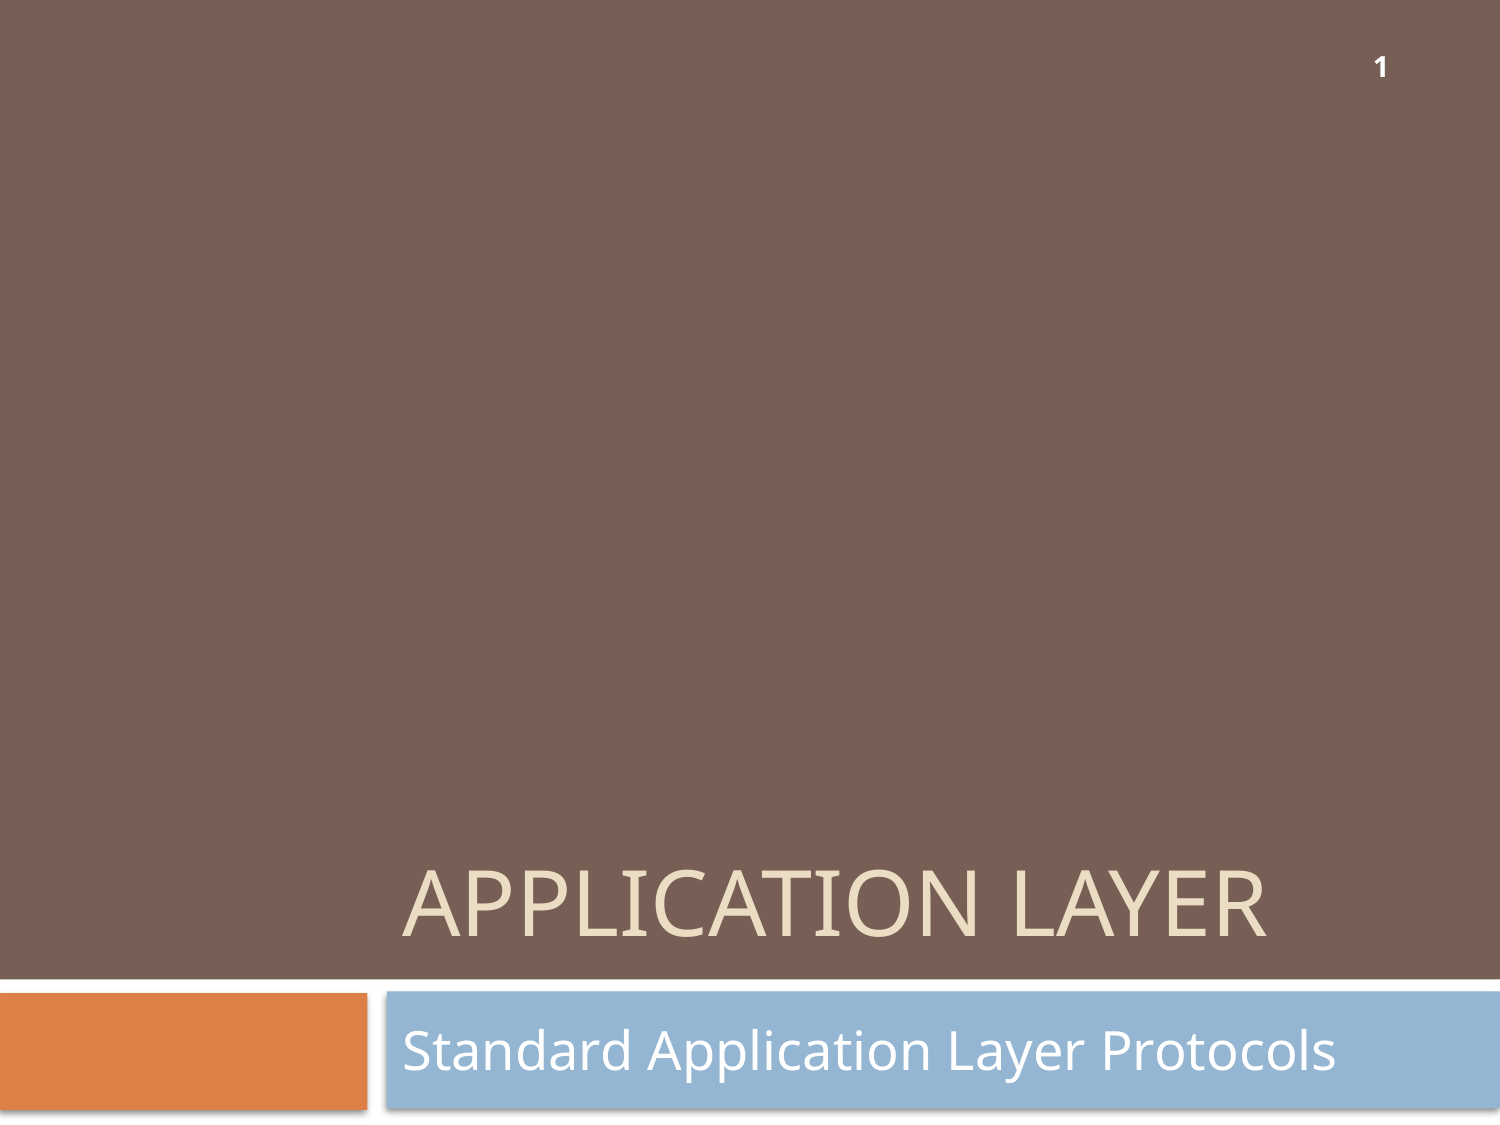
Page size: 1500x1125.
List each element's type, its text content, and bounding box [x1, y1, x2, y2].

title Application Layer [387, 662, 1450, 963]
slide_number 1 [1312, 37, 1450, 100]
subtitle Standard Application Layer Protocols [387, 992, 1488, 1105]
